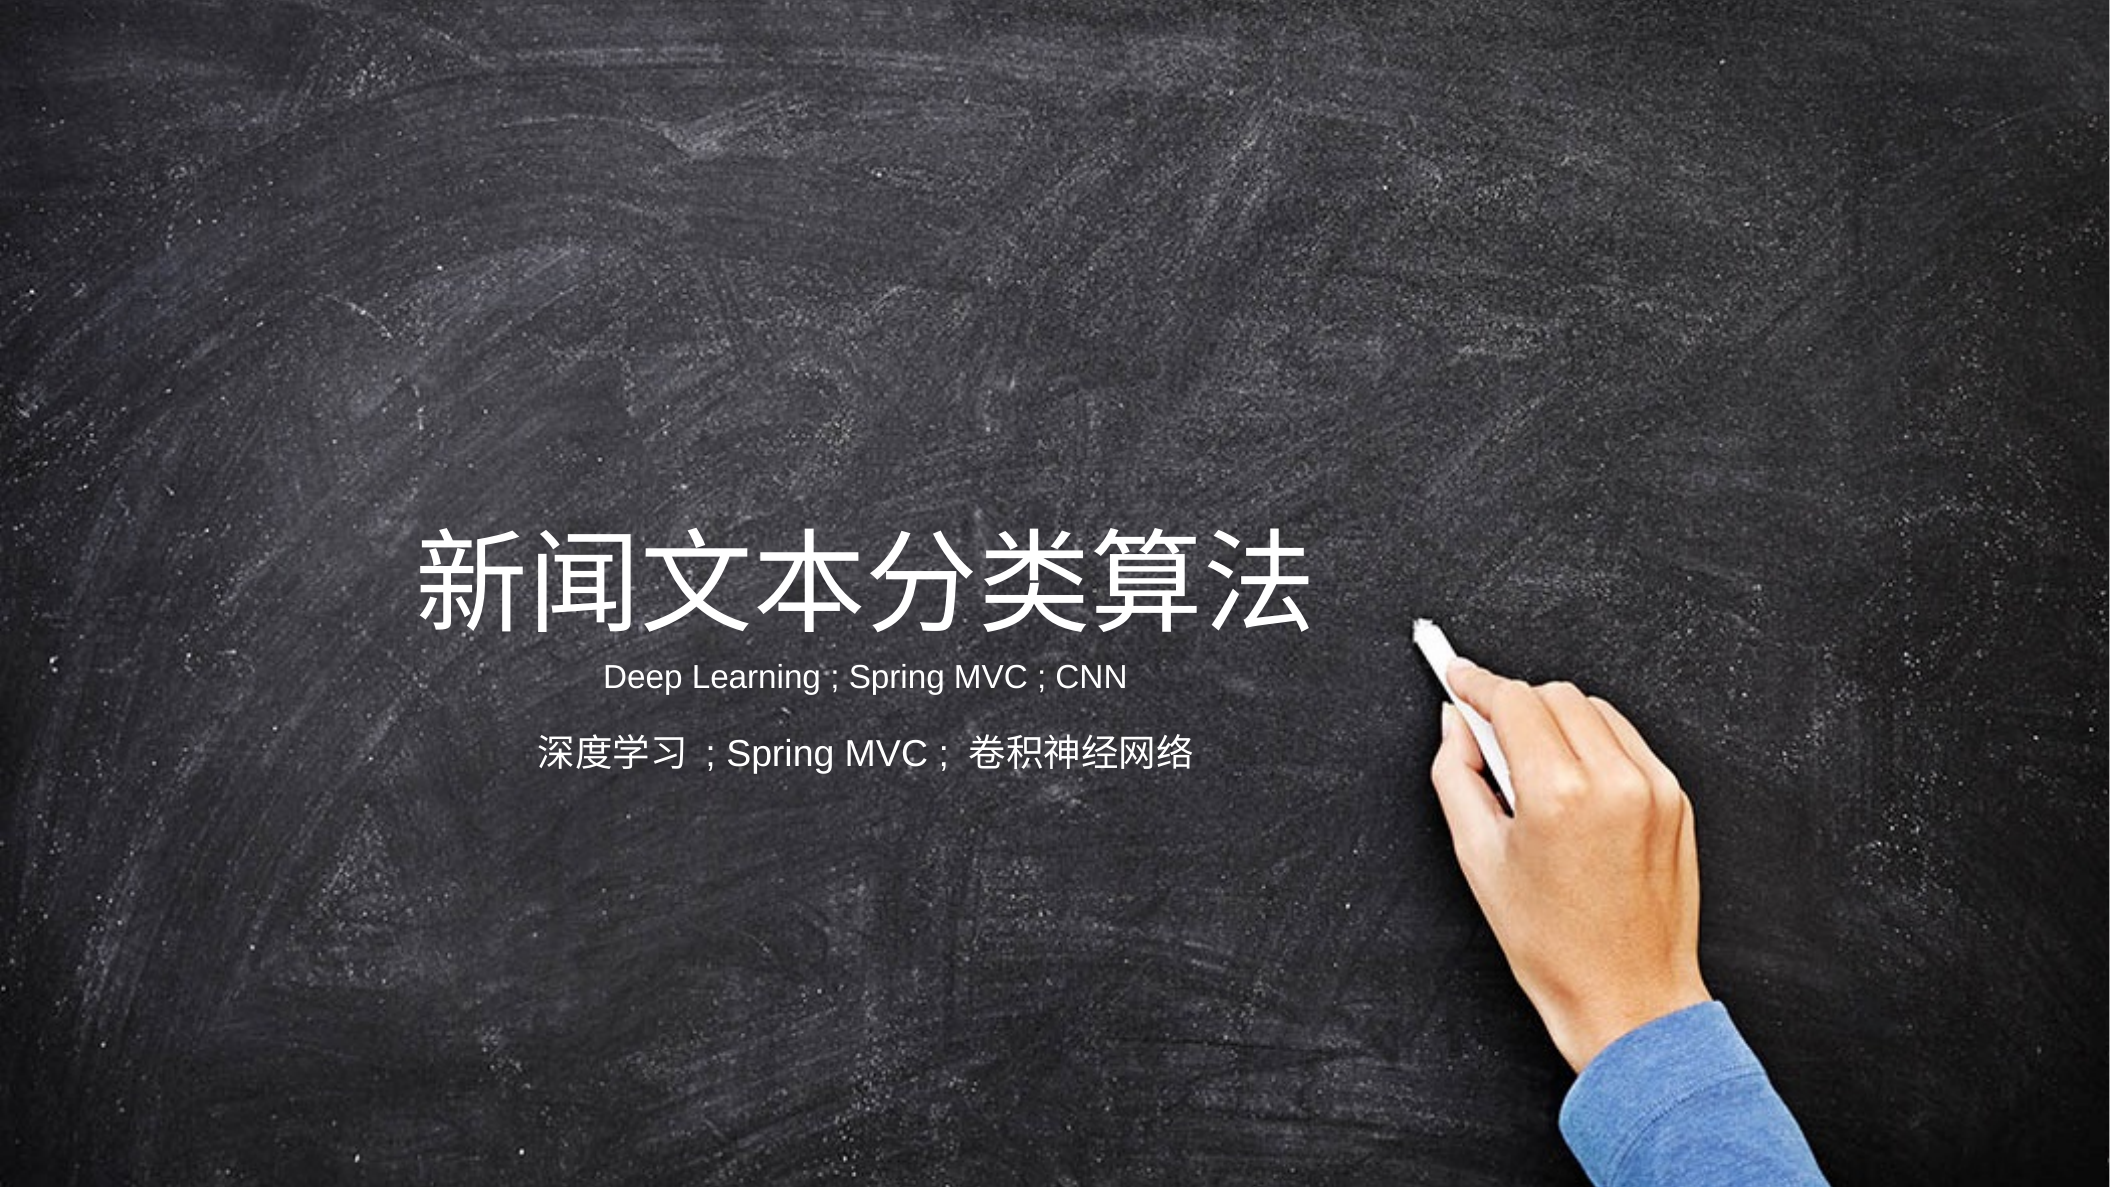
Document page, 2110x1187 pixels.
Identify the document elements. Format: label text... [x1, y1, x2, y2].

text_box 深度学习 ; Spring MVC ; 卷积神经网络 [478, 708, 1253, 782]
text_box 新闻文本分类算法 [215, 463, 1516, 654]
text_box [0, 0, 2110, 1187]
text_box Deep Learning ; Spring MVC ; CNN [439, 654, 1293, 703]
